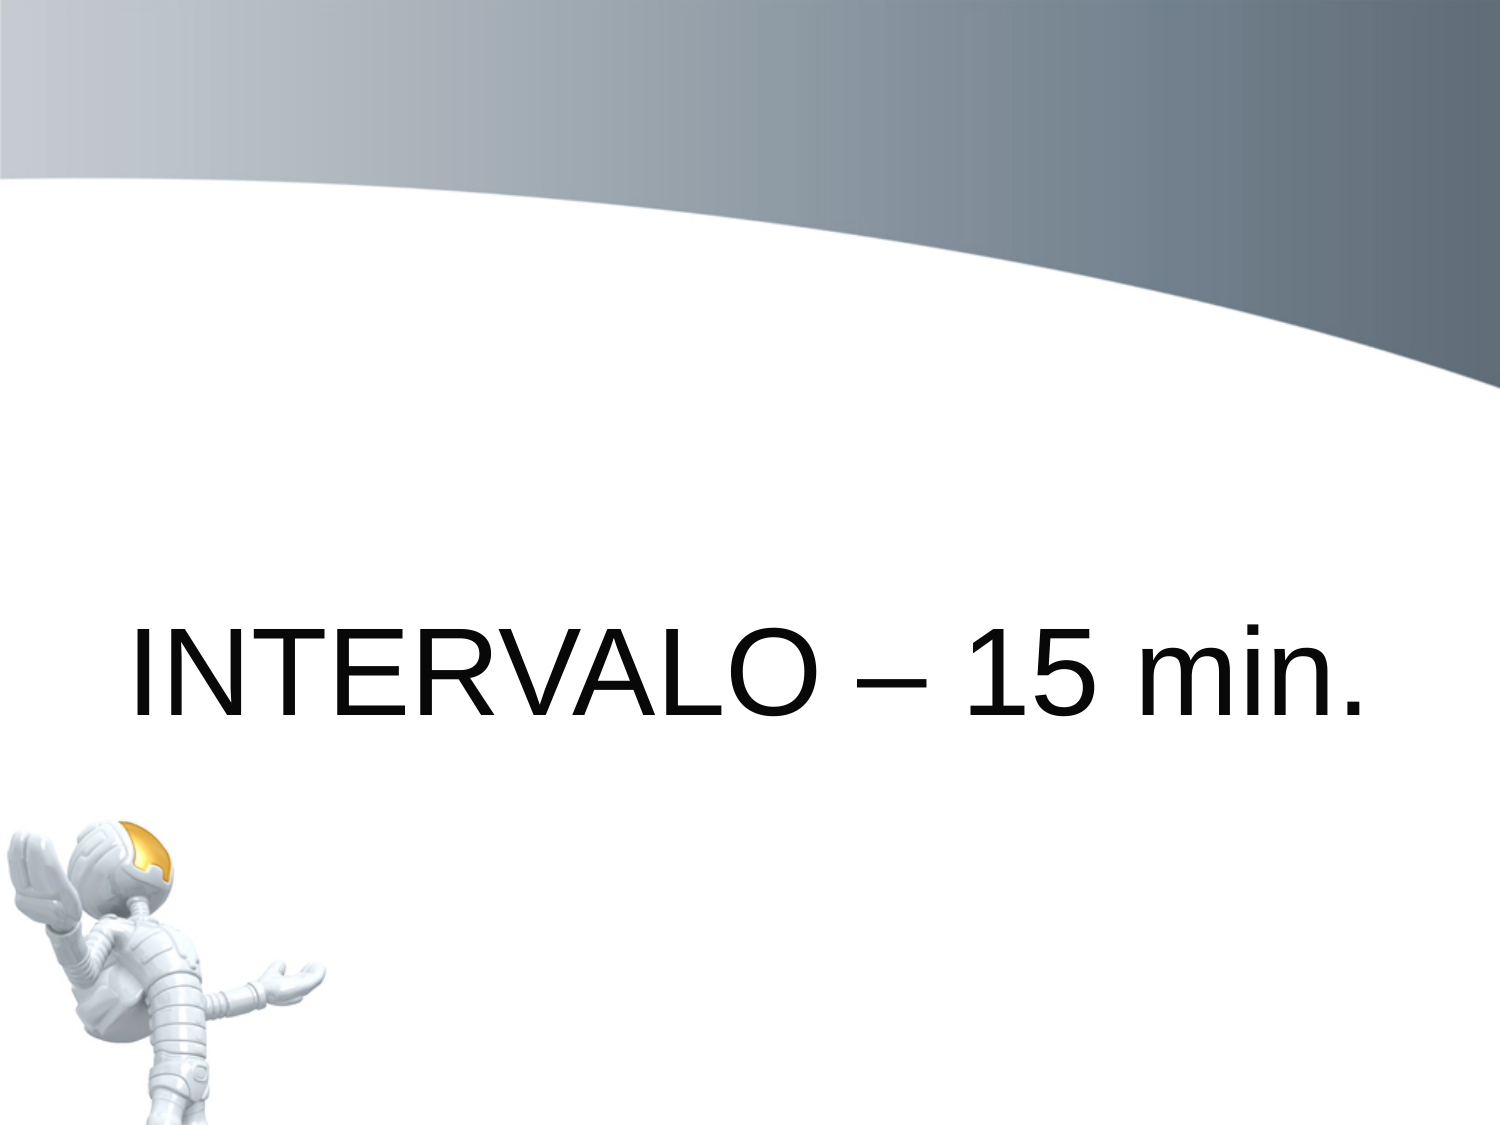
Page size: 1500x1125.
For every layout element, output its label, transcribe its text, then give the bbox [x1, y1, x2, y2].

title INTERVALO – 15 min. [102, 280, 1397, 749]
picture [0, 0, 1500, 1125]
